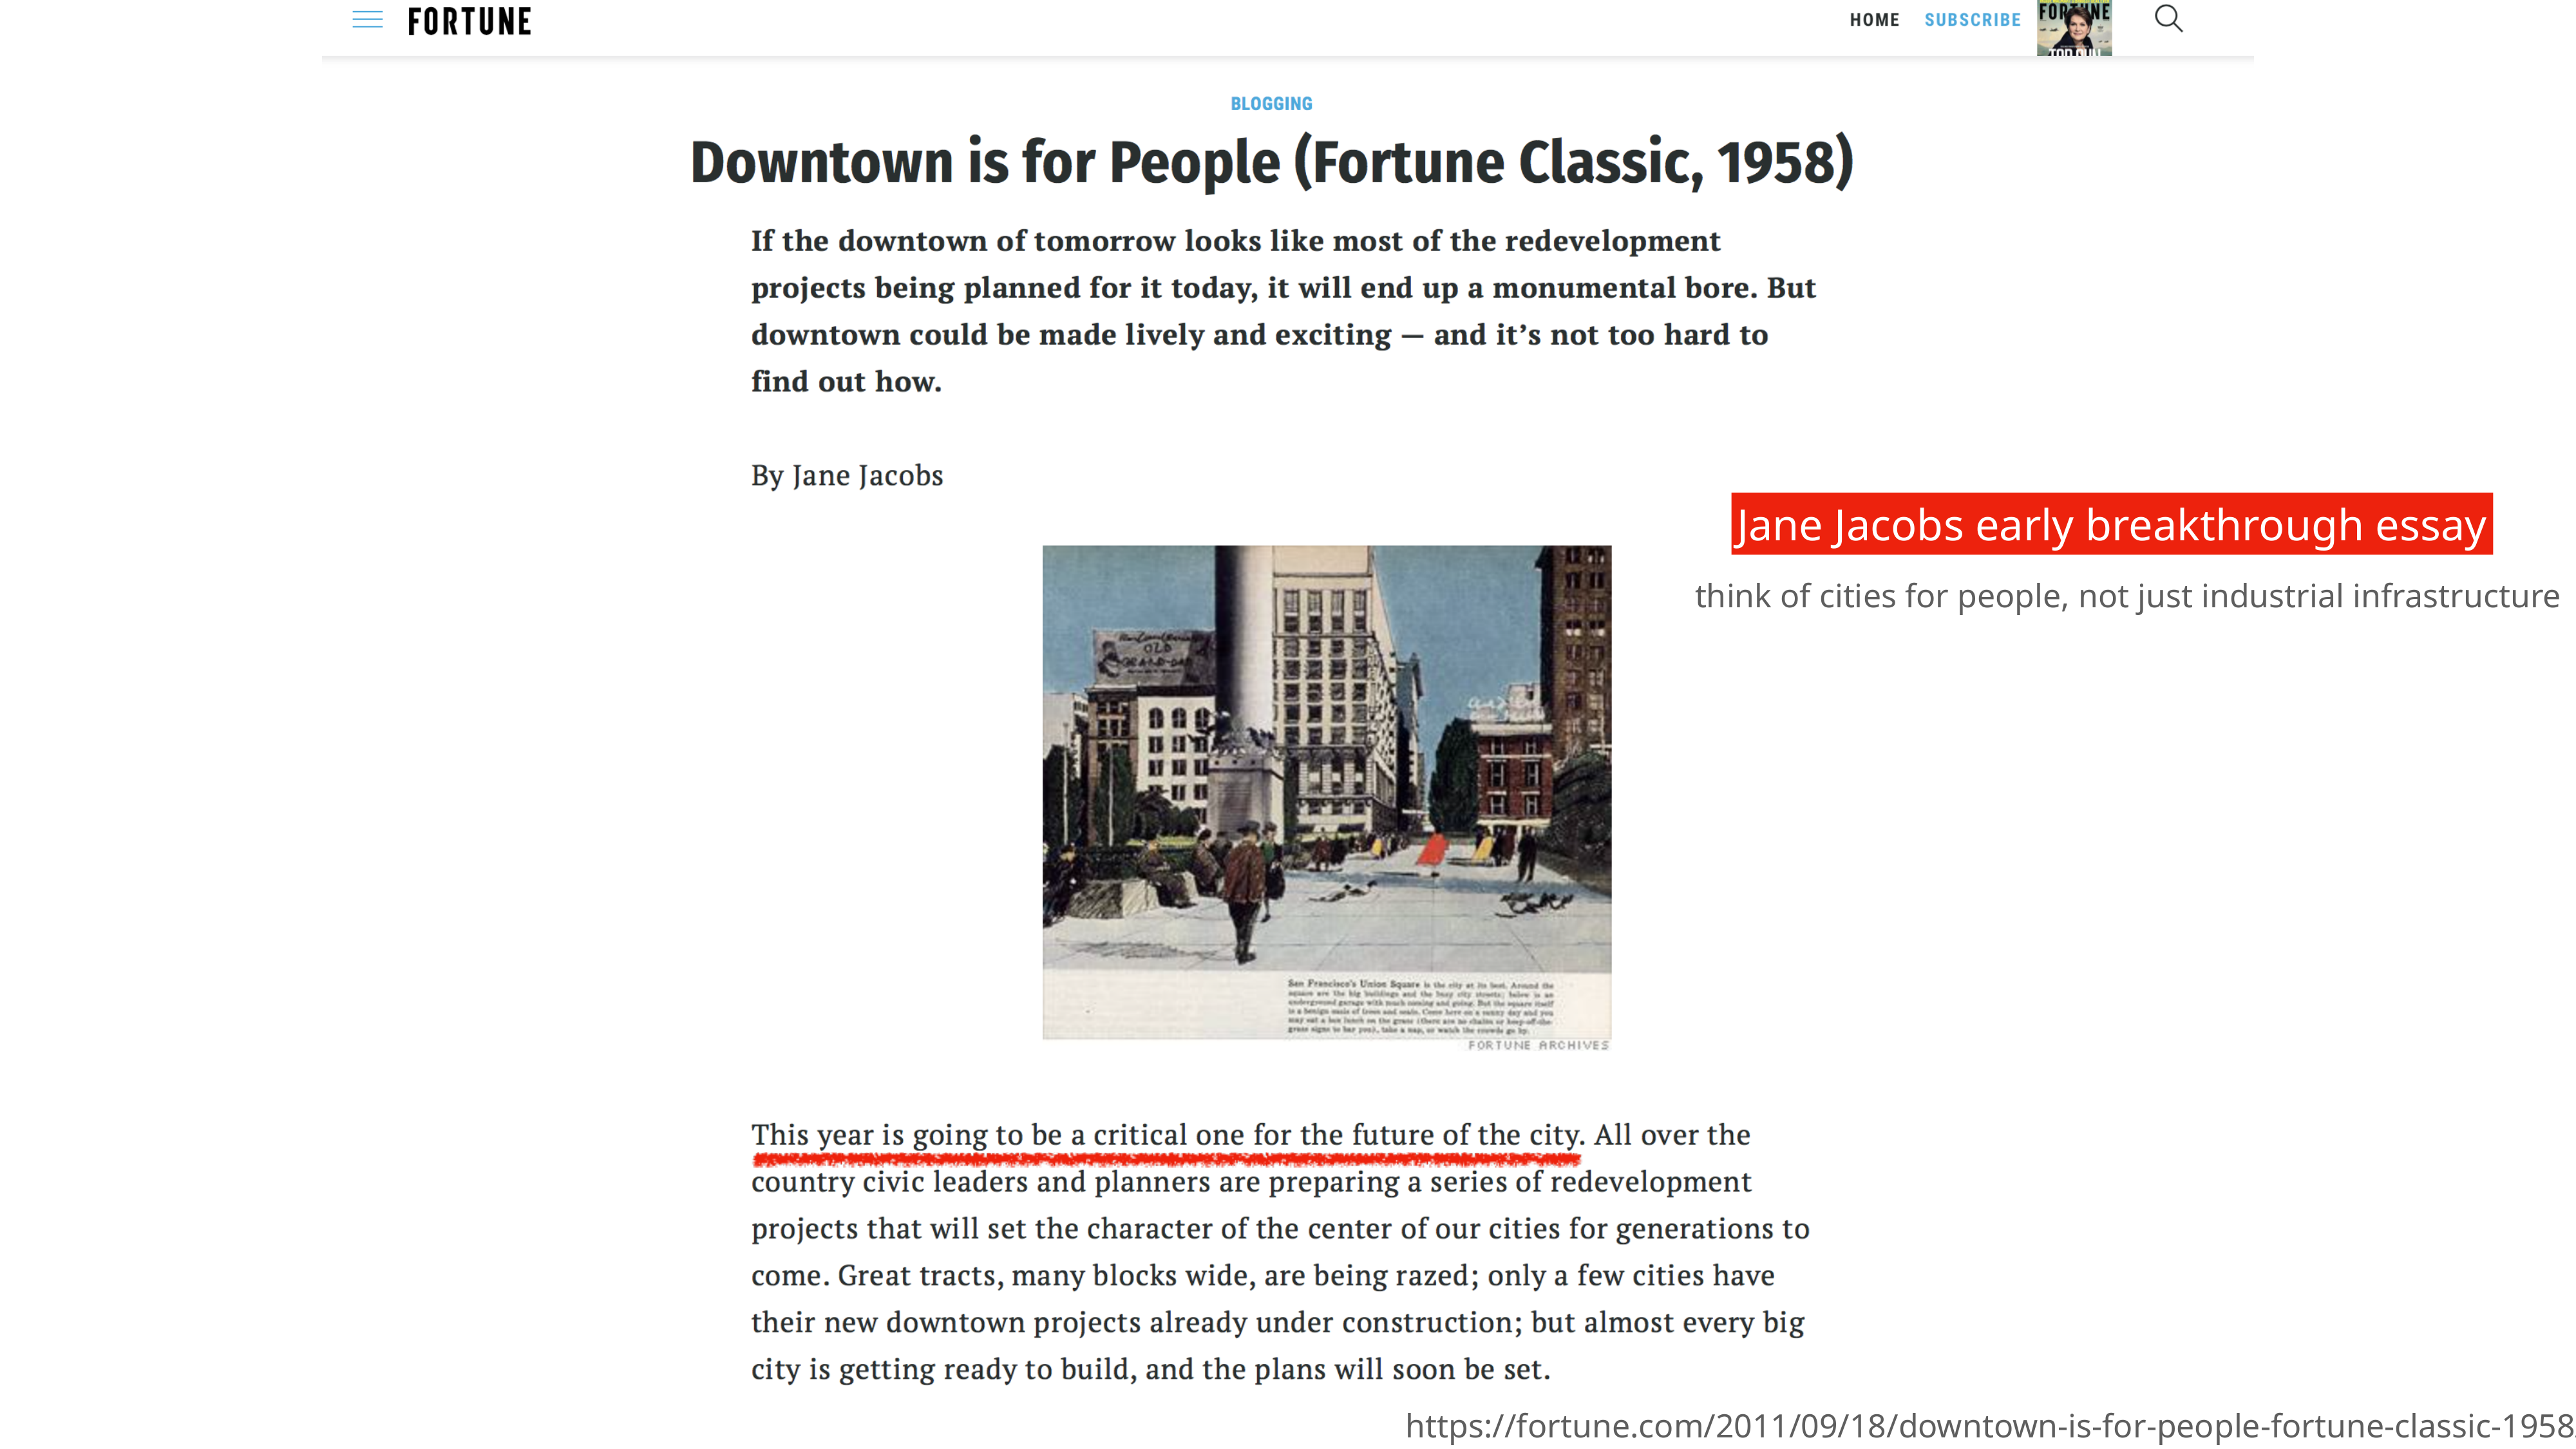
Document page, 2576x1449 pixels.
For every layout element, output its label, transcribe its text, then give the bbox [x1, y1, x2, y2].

text_box https://fortune.com/2011/09/18/downtown-is-for-people-fortune-classic-1958/ [1400, 1400, 2576, 1449]
picture [321, 0, 2255, 1411]
text_box Jane Jacobs early breakthrough essay [1880, 492, 2494, 555]
text_box think of cities for people, not just industrial infrastructure [1880, 570, 2568, 620]
